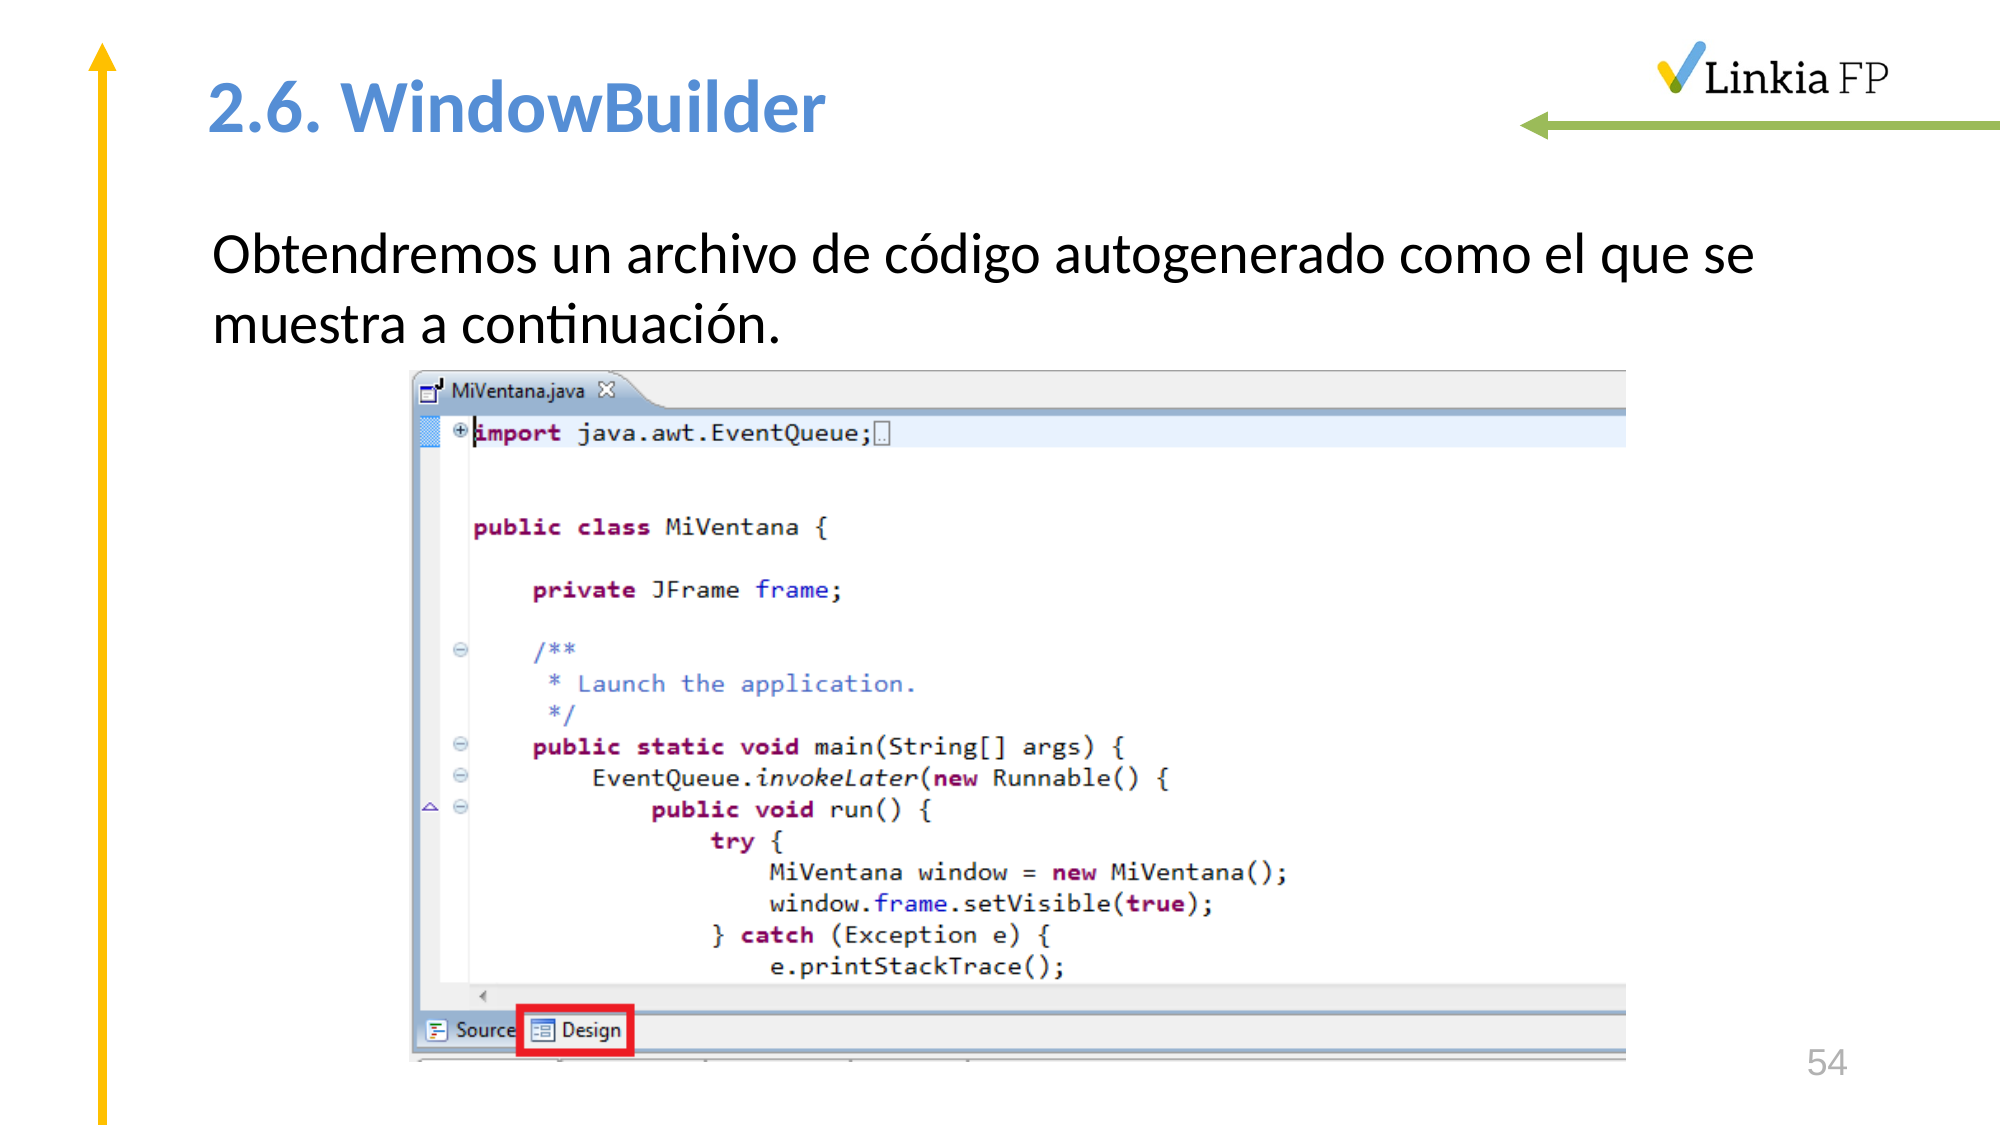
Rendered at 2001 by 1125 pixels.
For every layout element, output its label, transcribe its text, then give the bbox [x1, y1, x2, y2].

title 2.6. WindowBuilder [192, 38, 2000, 167]
slide_number 54 [1413, 1030, 1864, 1091]
text_box Obtendremos un archivo de código autogenerado como el que se muestra a continuación. [197, 208, 1864, 363]
picture [409, 370, 1627, 1062]
